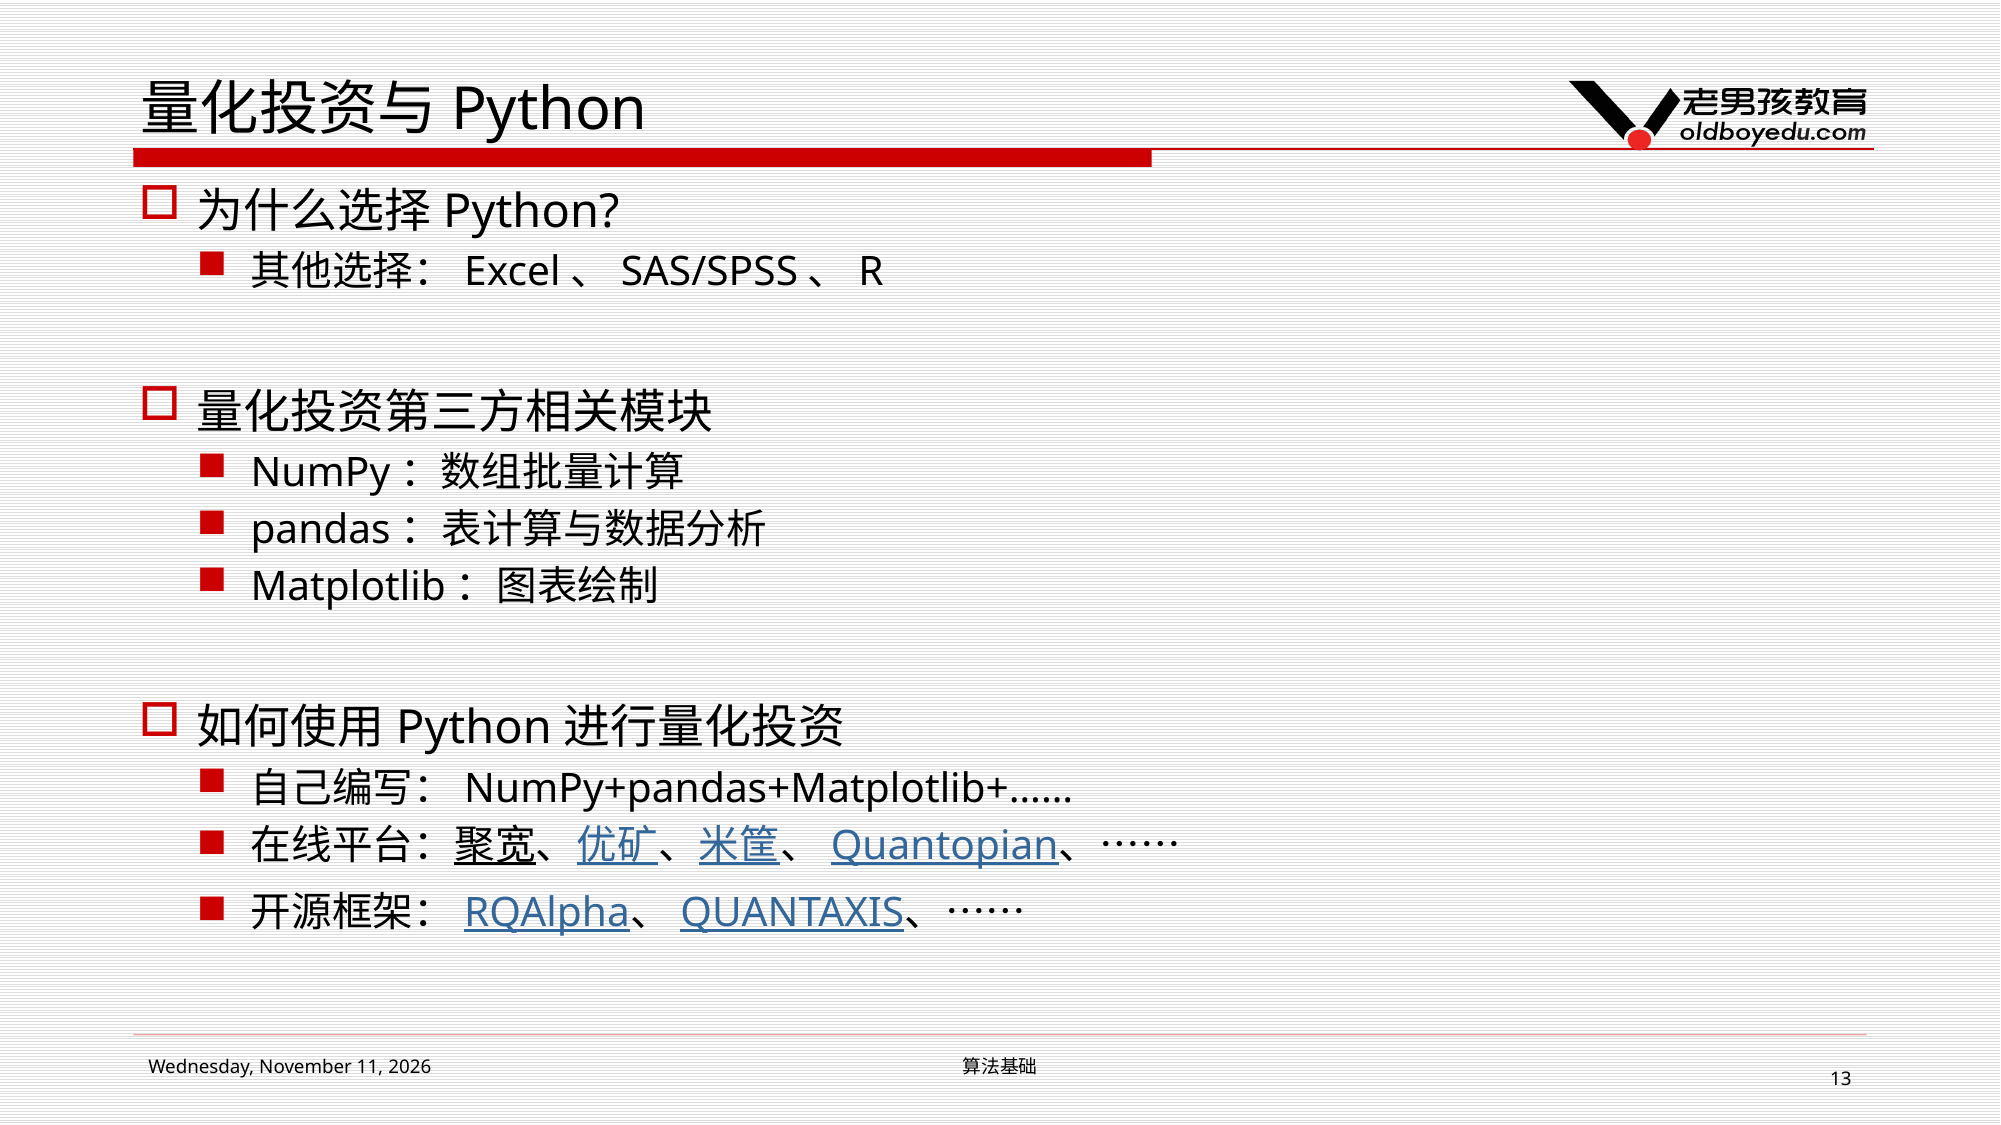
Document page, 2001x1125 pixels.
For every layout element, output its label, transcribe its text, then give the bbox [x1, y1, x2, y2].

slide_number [133, 1046, 567, 1103]
footer 算法基础 [683, 1046, 1317, 1103]
title 量化投资与Python [125, 50, 1876, 149]
slide_number 13 [1433, 1058, 1867, 1103]
list 为什么选择Python? 其他选择：Excel、SAS/SPSS、R 量化投资第三方相关模块 NumPy：数组批量计算 pandas：表计算与数据分析 Matplotlib：图表绘制 如何使用Python进行量化投资 自己编写：NumPy+pandas+Matplotlib+…… 在线平台：聚宽、优矿、米筐、Quantopian、…… 开源框架：RQAlpha、QUANTAXIS、…… [123, 172, 1874, 988]
